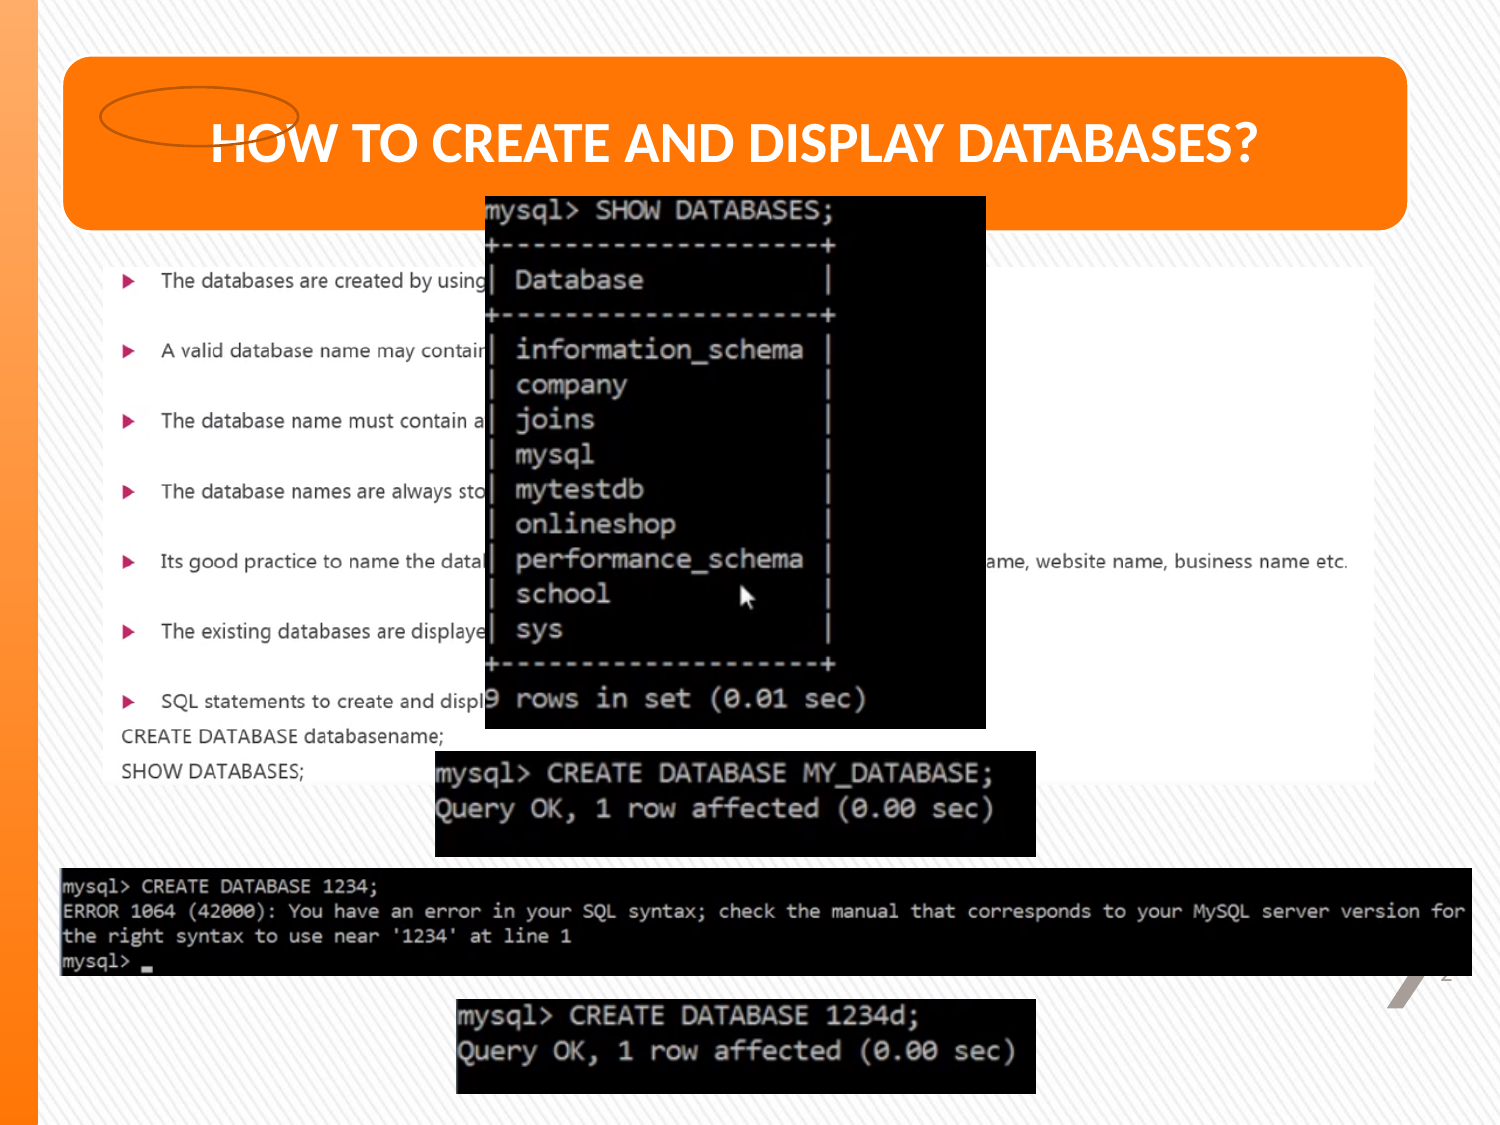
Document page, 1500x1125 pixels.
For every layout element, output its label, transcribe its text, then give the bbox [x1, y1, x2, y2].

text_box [61, 55, 1409, 232]
picture [37, 0, 1500, 1125]
slide_number 2 [1425, 941, 1488, 1002]
